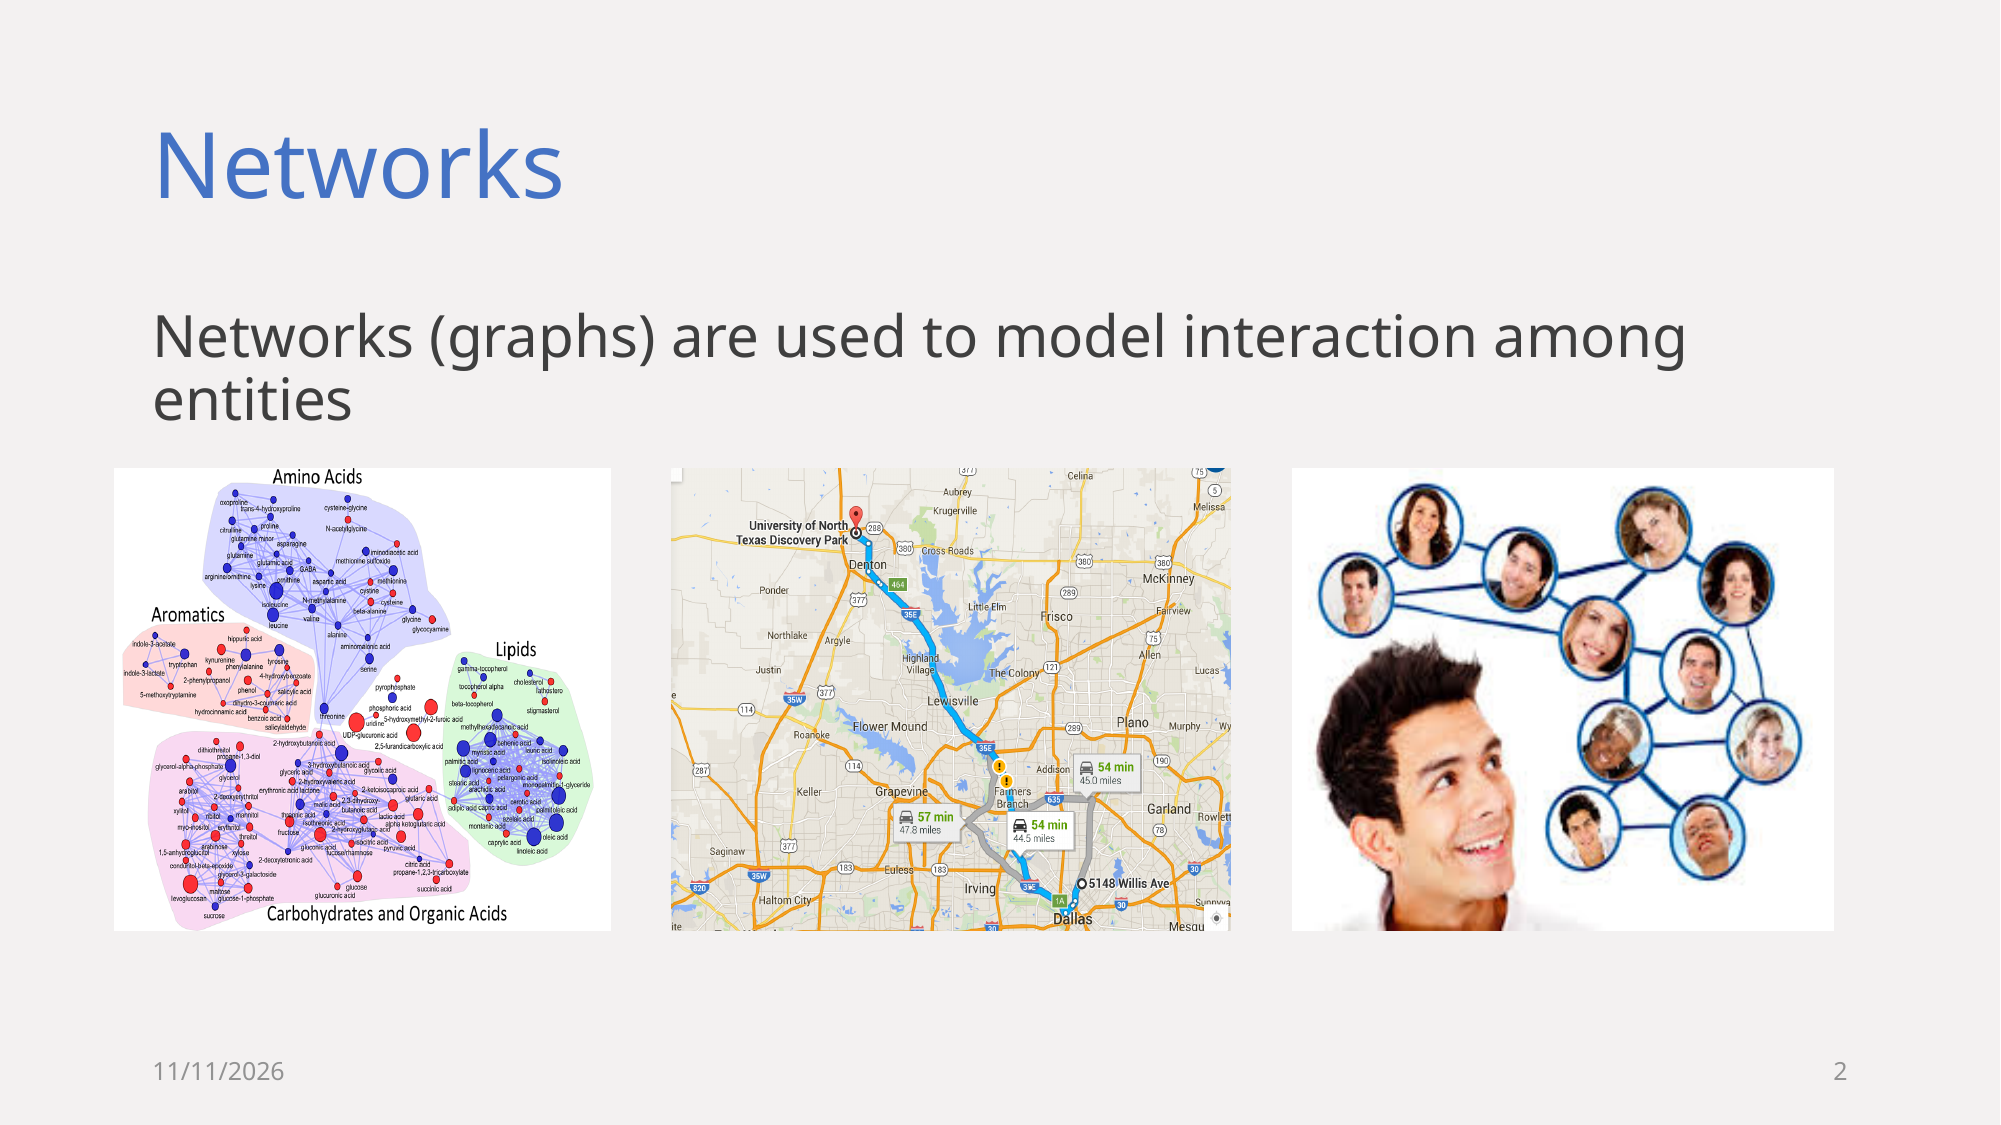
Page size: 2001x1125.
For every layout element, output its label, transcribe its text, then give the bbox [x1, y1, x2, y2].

title Networks [137, 59, 1863, 278]
picture [114, 468, 611, 931]
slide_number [137, 1042, 588, 1103]
list Networks (graphs) are used to model interaction among entities [137, 299, 1863, 1014]
slide_number 2 [1412, 1042, 1863, 1103]
picture [1292, 468, 1834, 931]
picture [670, 468, 1231, 931]
